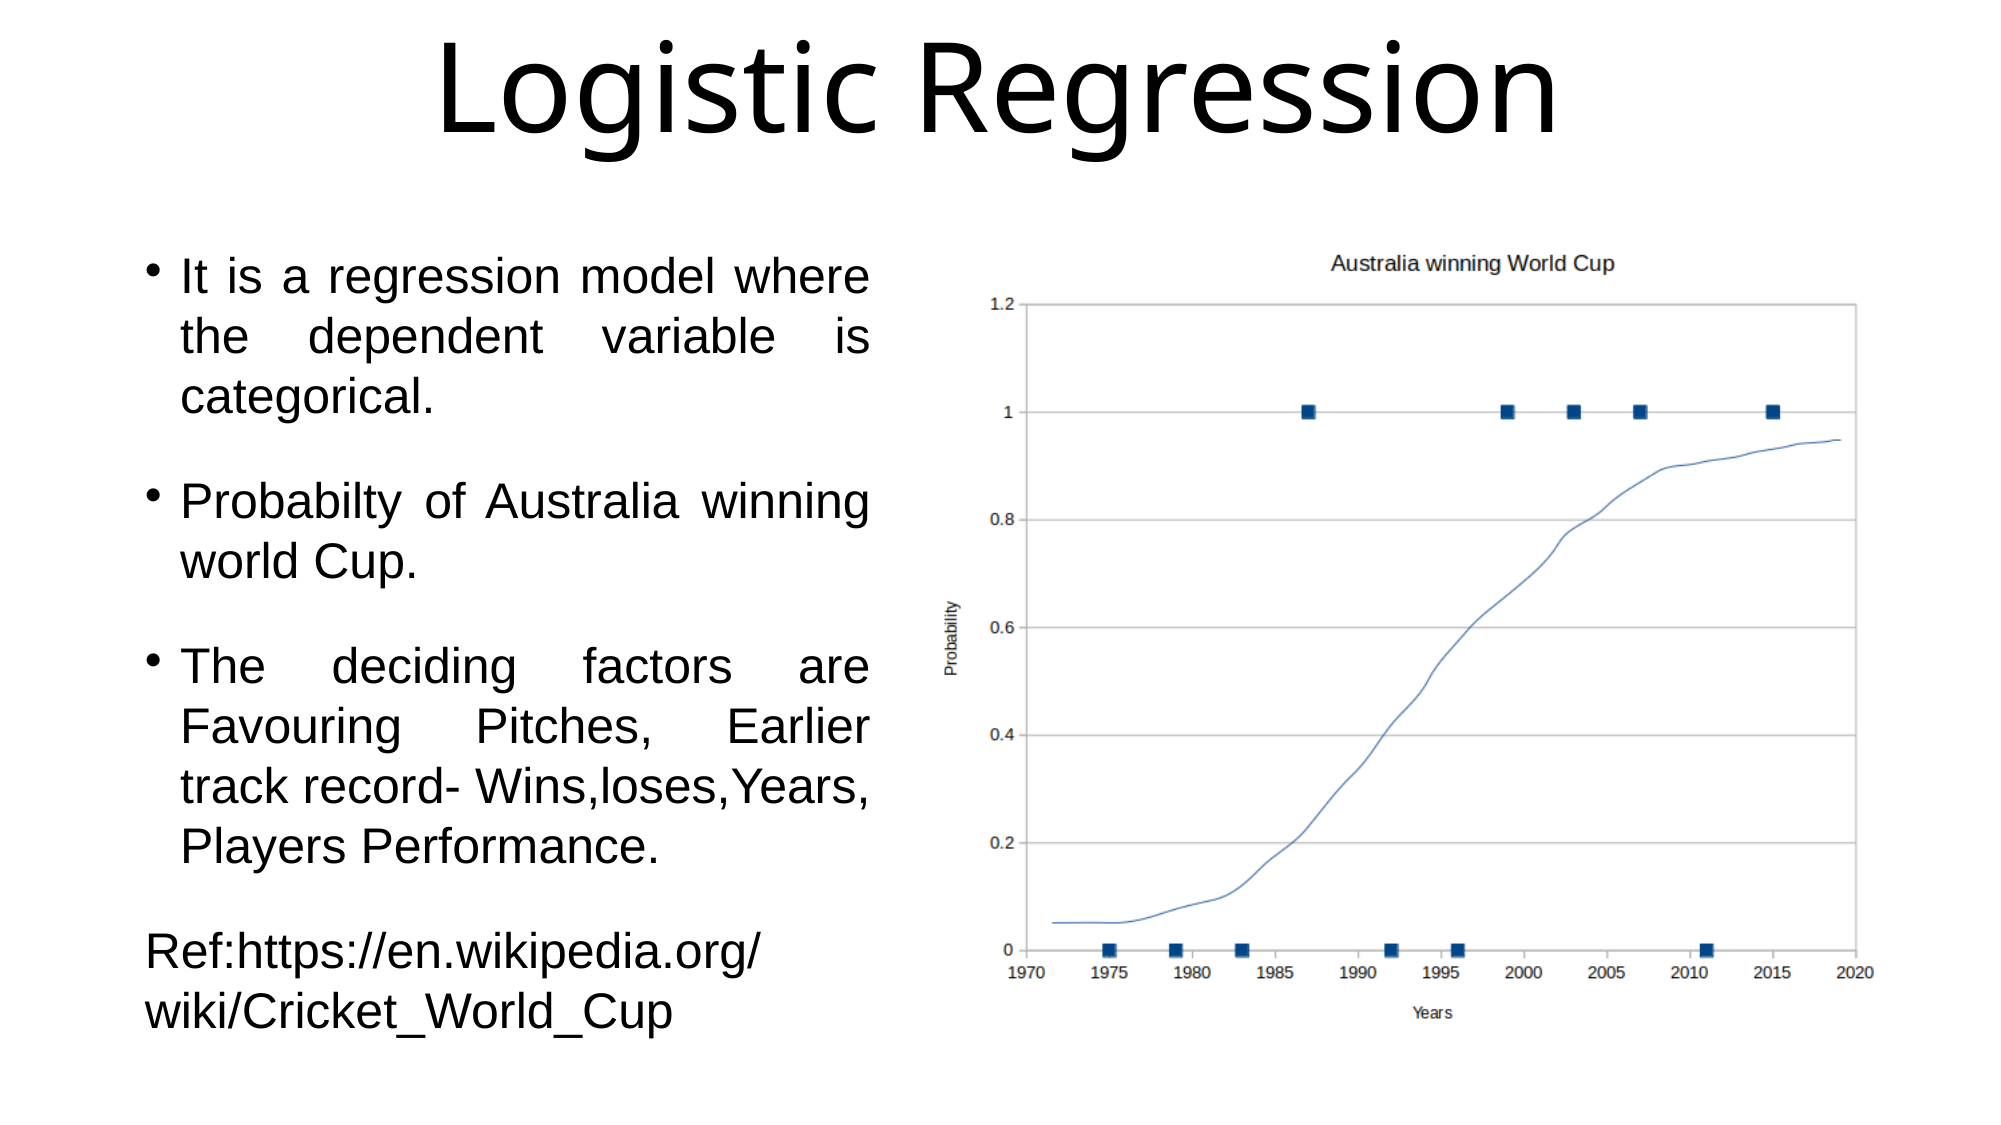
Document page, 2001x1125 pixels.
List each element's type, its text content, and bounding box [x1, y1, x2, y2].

text_box It is a regression model where the dependent variable is categorical. Probabilty of Australia winning world Cup. The deciding factors are Favouring Pitches, Earlier track record- Wins,loses,Years, Players Performance. Ref:https://en.wikipedia.org/wiki/Cricket_World_Cup [130, 236, 886, 1039]
text_box Logistic Regression [248, 14, 1748, 165]
picture [922, 235, 1942, 1028]
